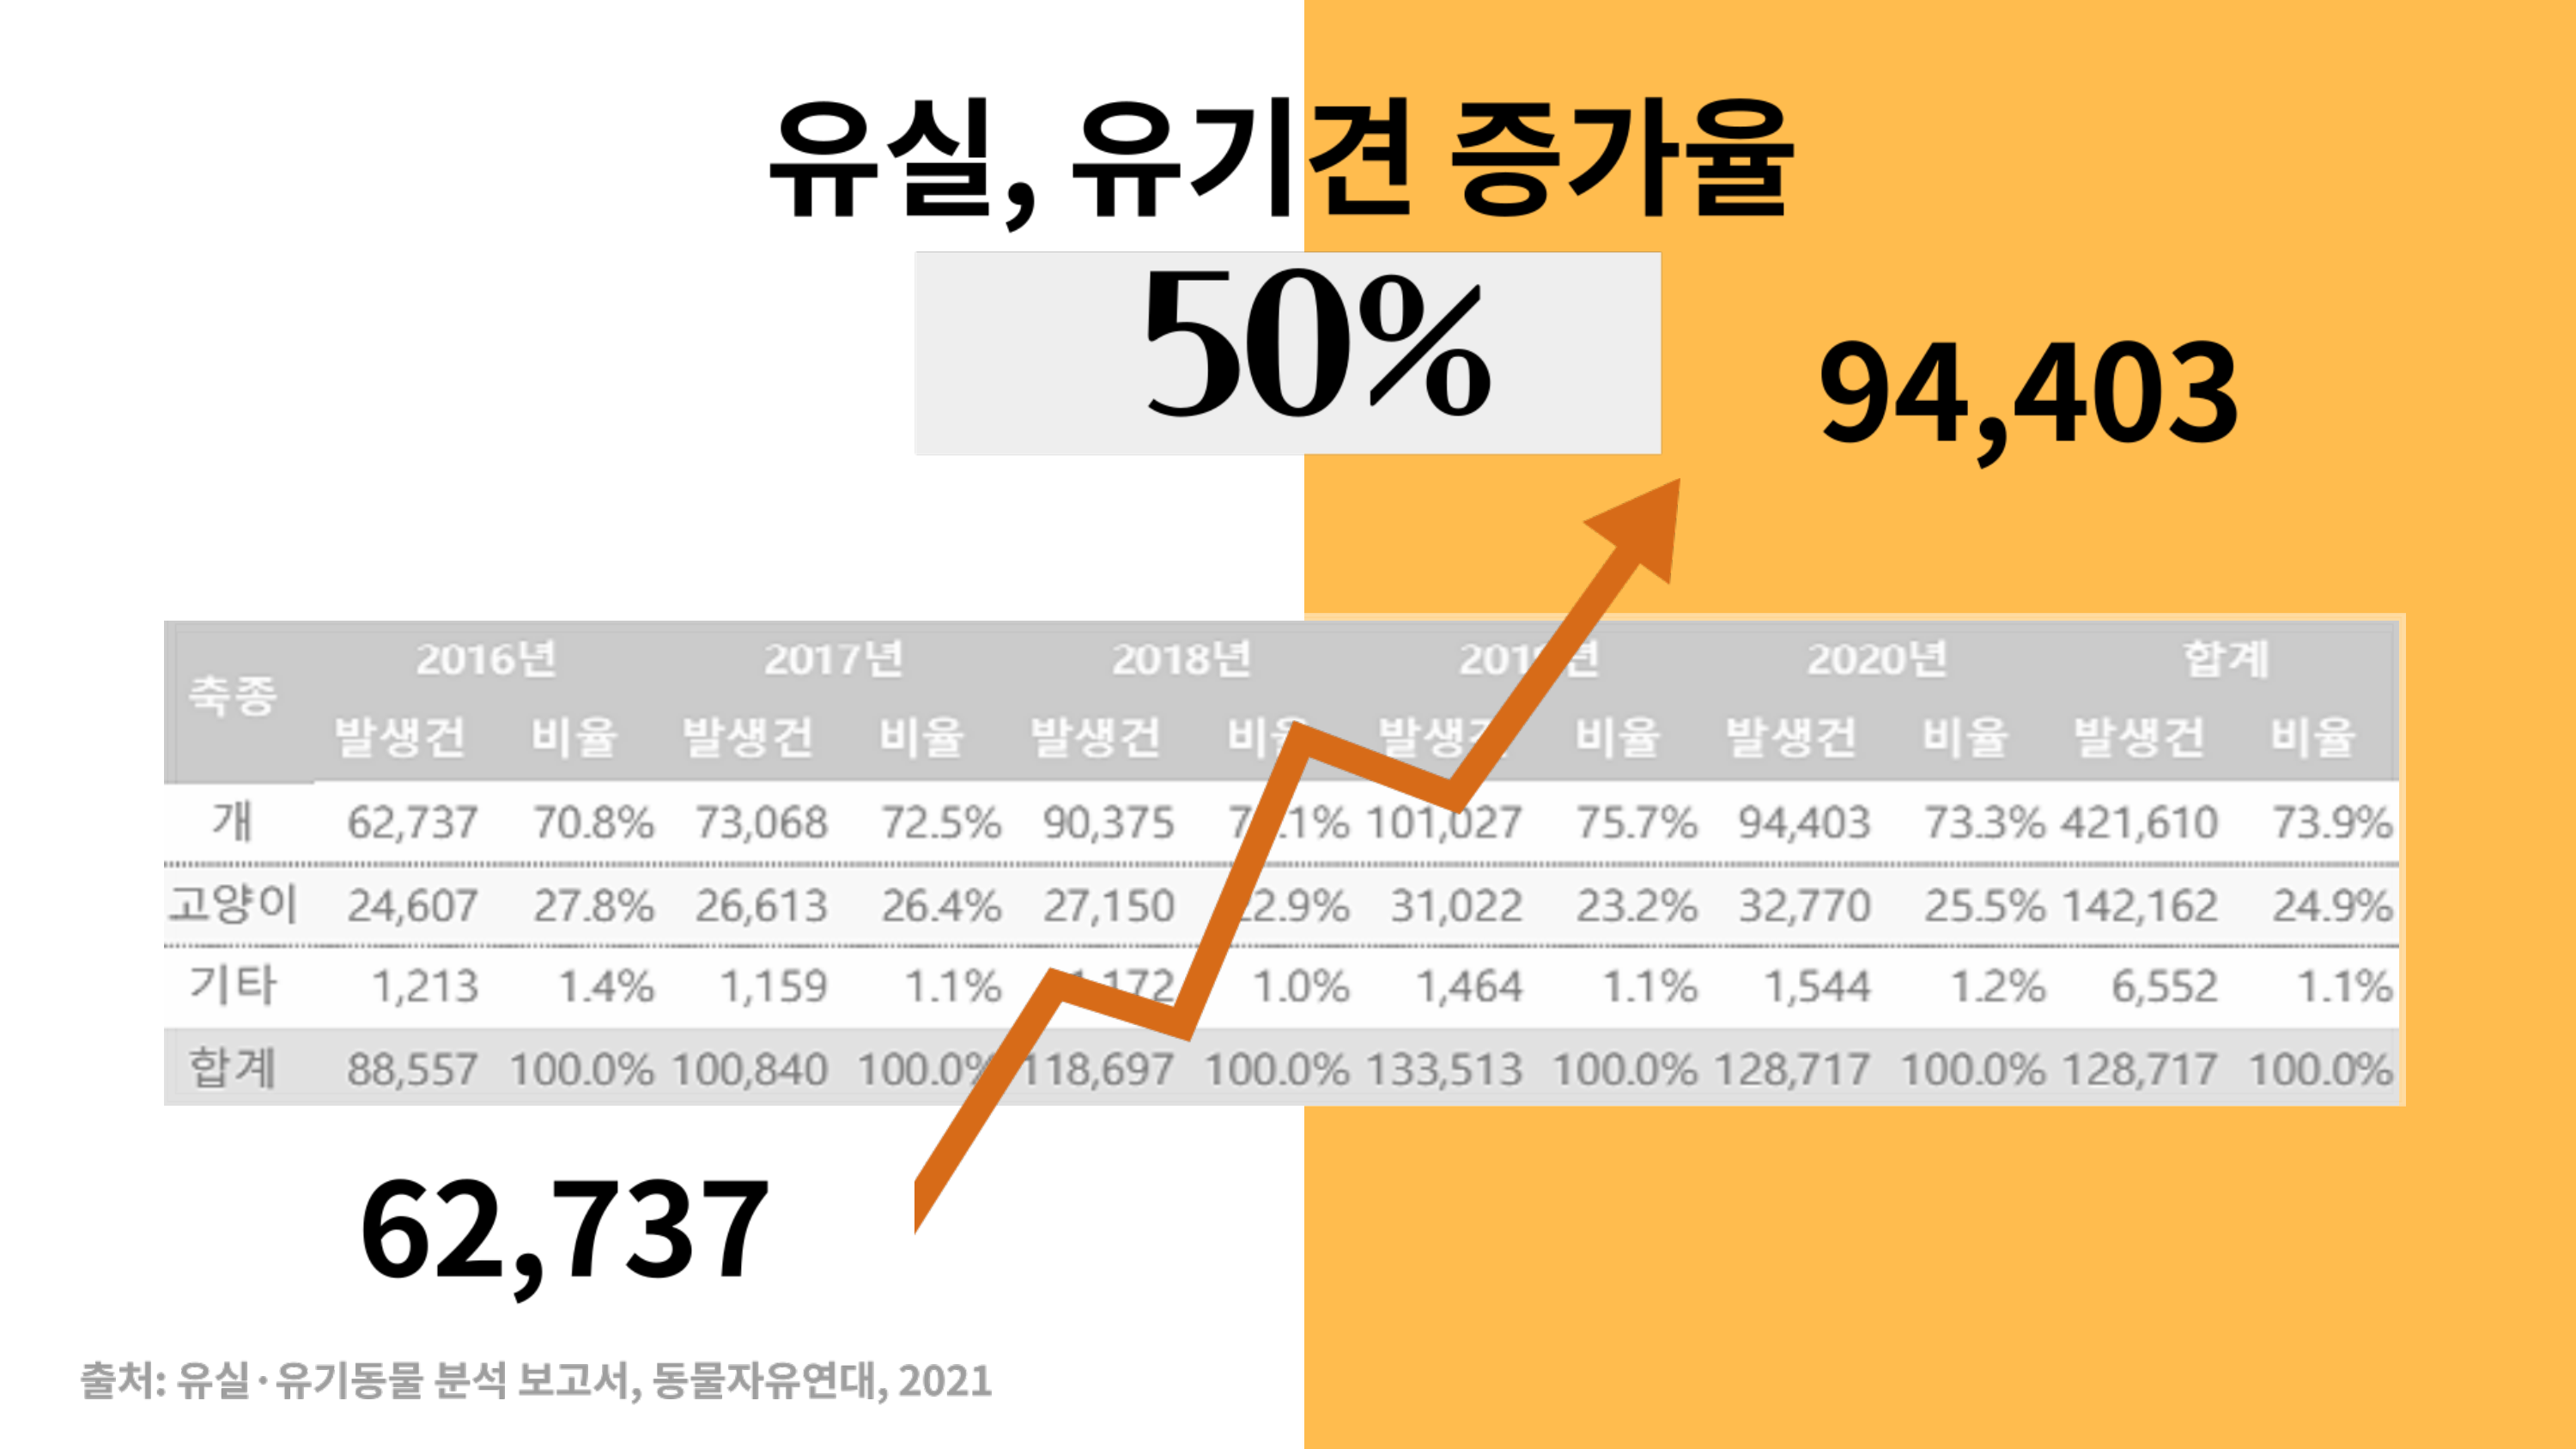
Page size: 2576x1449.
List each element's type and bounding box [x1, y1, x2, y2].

text_box [1684, 613, 2406, 1107]
text_box [900, 211, 1680, 527]
text_box [0, 0, 1304, 1449]
picture [73, 1113, 1013, 1427]
text_box [162, 613, 910, 1107]
text_box [914, 532, 1680, 1235]
picture [745, 42, 2305, 585]
